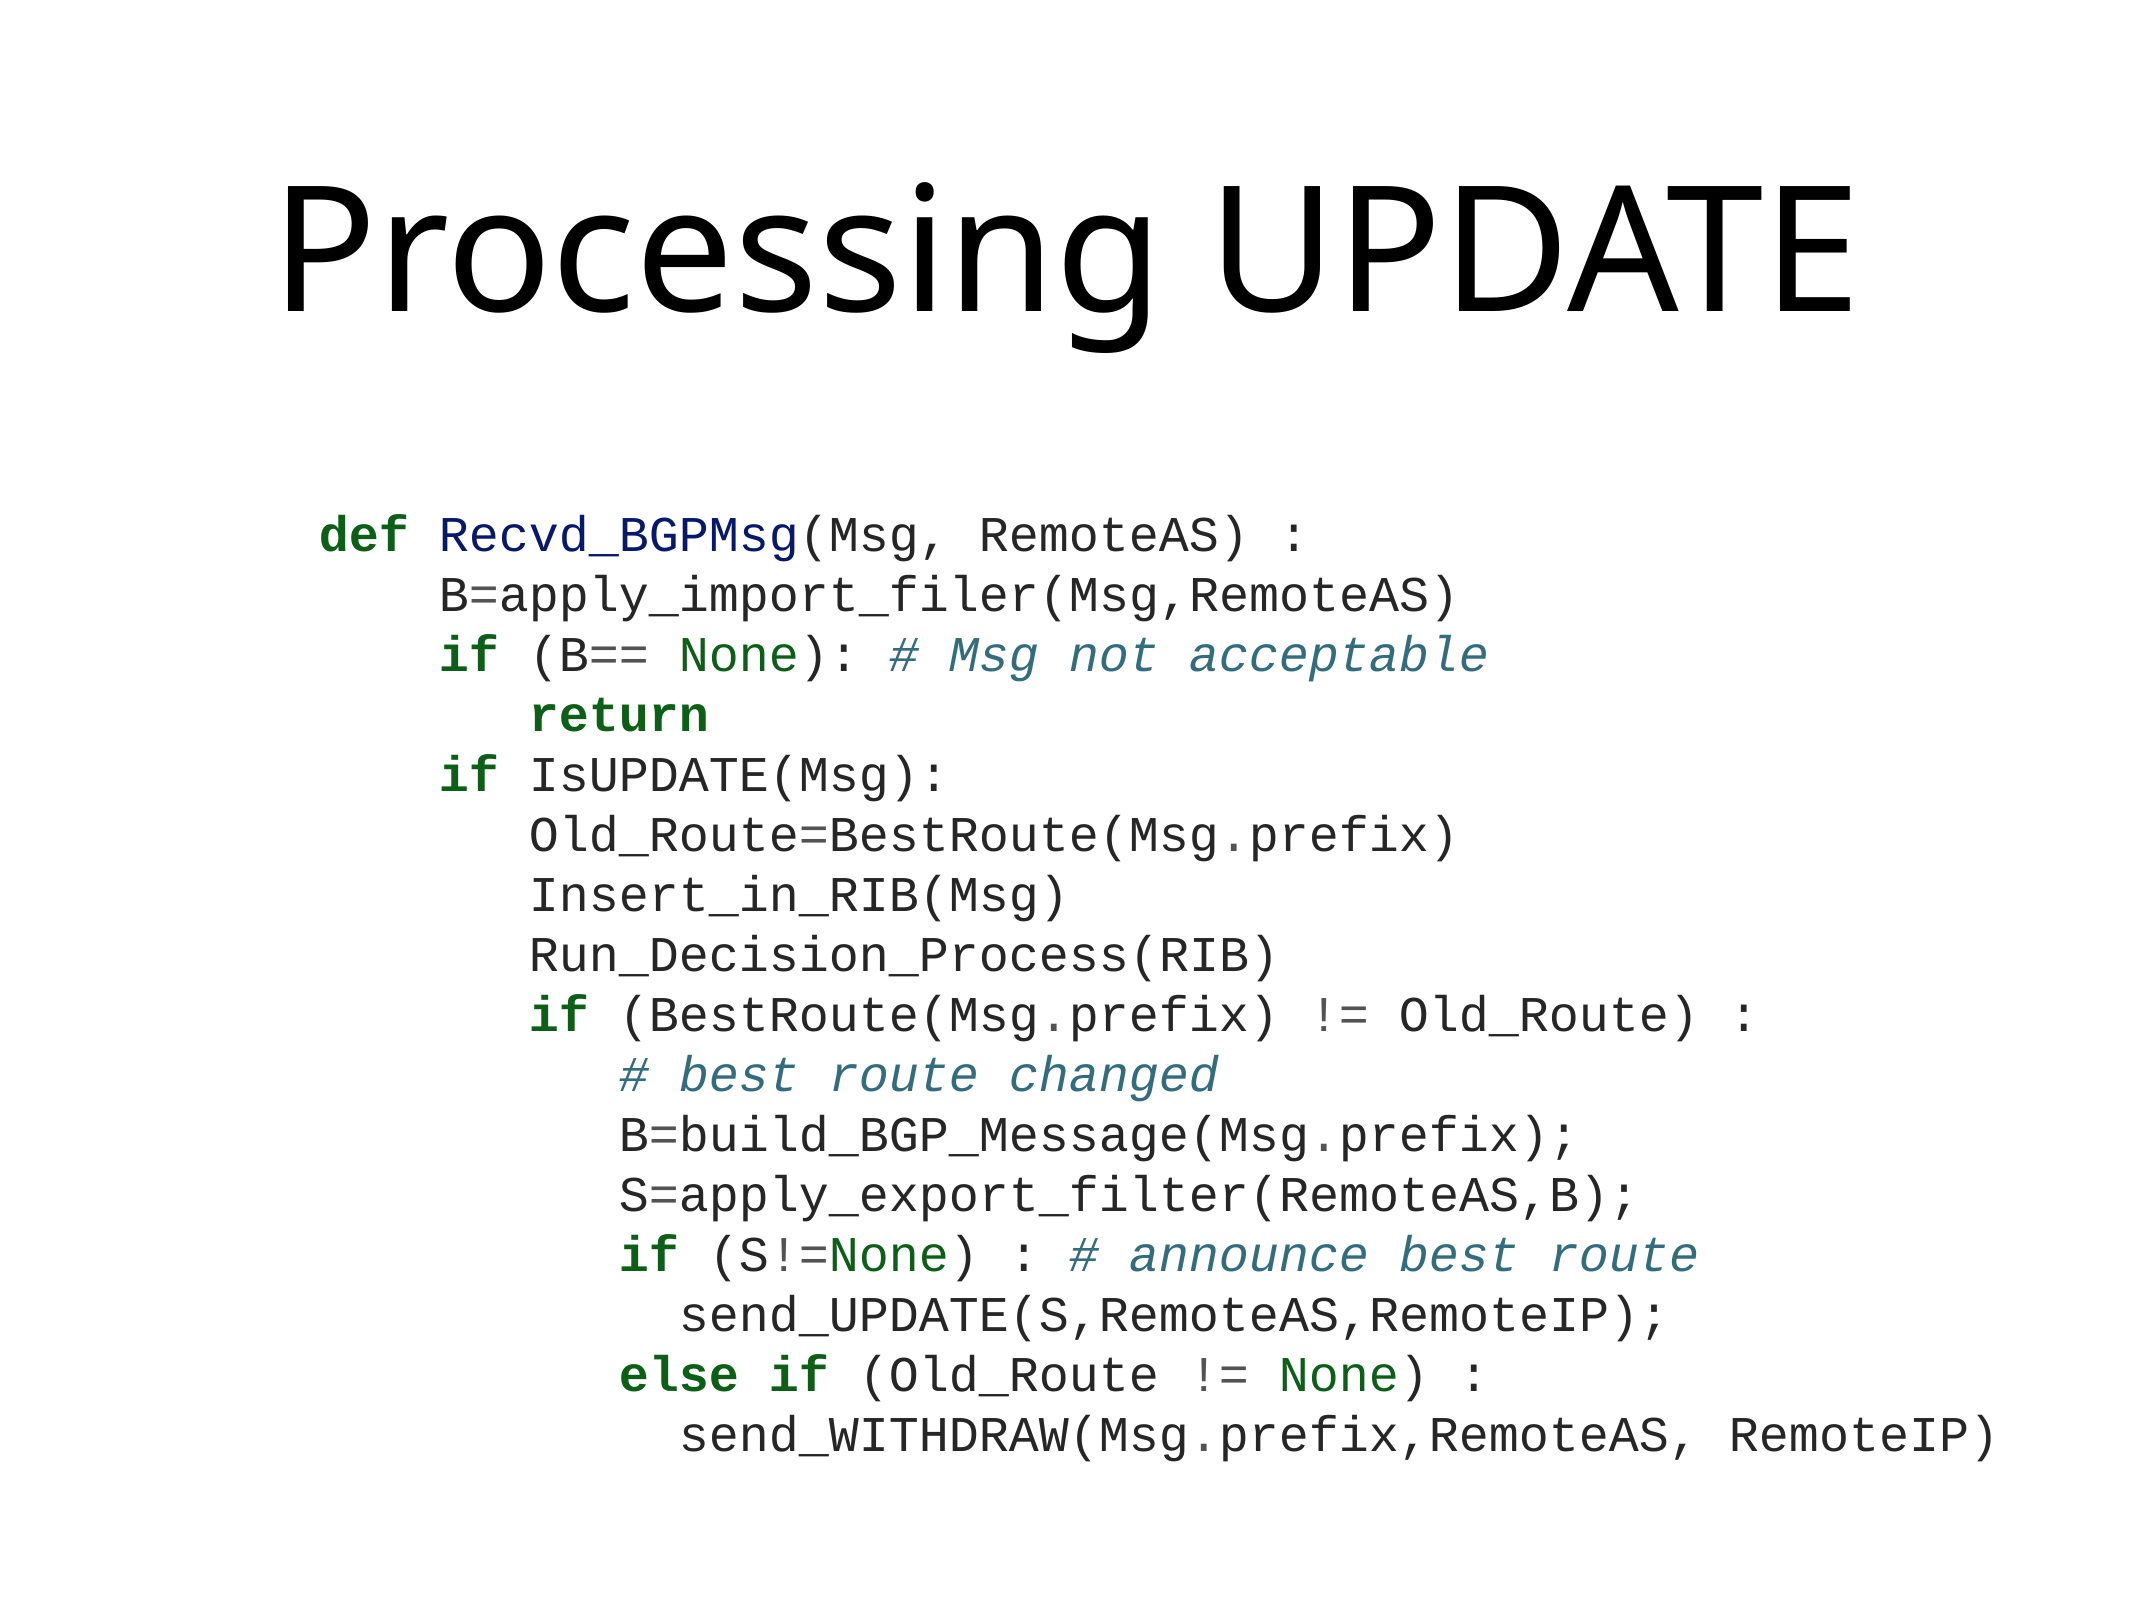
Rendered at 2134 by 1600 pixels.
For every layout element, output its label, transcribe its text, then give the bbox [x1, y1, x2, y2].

text_box def Recvd_BGPMsg(Msg, RemoteAS) : B=apply_import_filer(Msg,RemoteAS) if (B== None): # Msg not acceptable return if IsUPDATE(Msg): Old_Route=BestRoute(Msg.prefix) Insert_in_RIB(Msg) Run_Decision_Process(RIB) if (BestRoute(Msg.prefix) != Old_Route) : # best route changed B=build_BGP_Message(Msg.prefix); S=apply_export_filter(RemoteAS,B); if (S!=None) : # announce best route send_UPDATE(S,RemoteAS,RemoteIP); else if (Old_Route != None) : send_WITHDRAW(Msg.prefix,RemoteAS, RemoteIP) [318, 489, 2048, 1473]
title Processing UPDATE [208, 41, 1925, 442]
